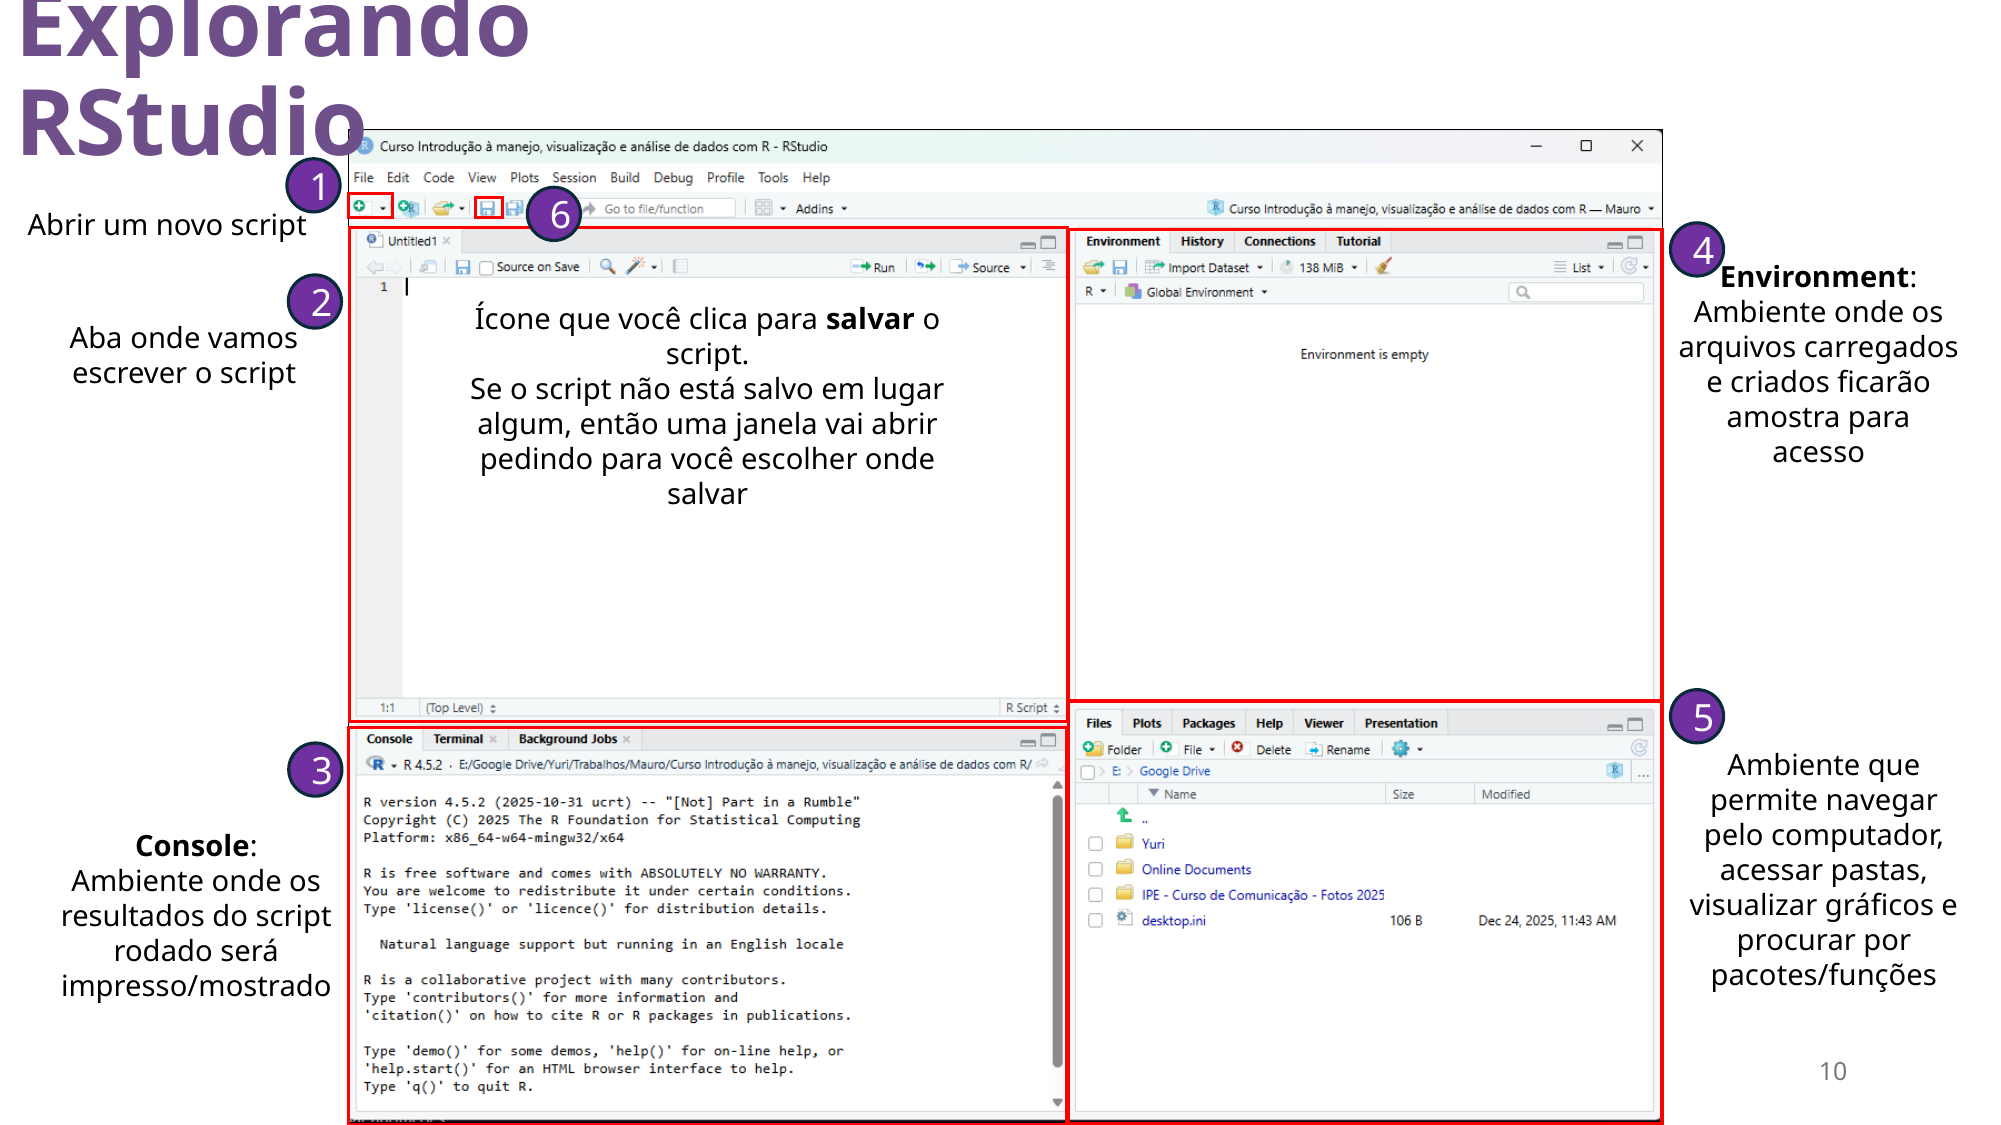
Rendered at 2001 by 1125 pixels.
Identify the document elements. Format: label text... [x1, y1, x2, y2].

text_box [1067, 700, 1664, 1125]
text_box 2 [286, 273, 344, 330]
text_box 3 [287, 741, 344, 798]
text_box Aba onde vamos escrever o script [41, 312, 327, 397]
text_box Ambiente que permite navegar pelo computador, acessar pastas, visualizar gráficos e procurar por pacotes/funções [1667, 739, 1981, 999]
text_box Abrir um novo script [12, 198, 322, 249]
text_box Environment: Ambiente onde os arquivos carregados e criados ficarão amostra para acesso [1663, 251, 1976, 476]
text_box 5 [1668, 688, 1726, 745]
picture [347, 128, 1663, 1123]
title Explorando RStudio [0, 0, 906, 153]
text_box 4 [1668, 221, 1726, 278]
text_box Console: Ambiente onde os resultados do script rodado será impresso/mostrado [24, 819, 347, 1010]
slide_number 10 [1664, 1042, 1863, 1103]
text_box 1 [285, 157, 342, 214]
